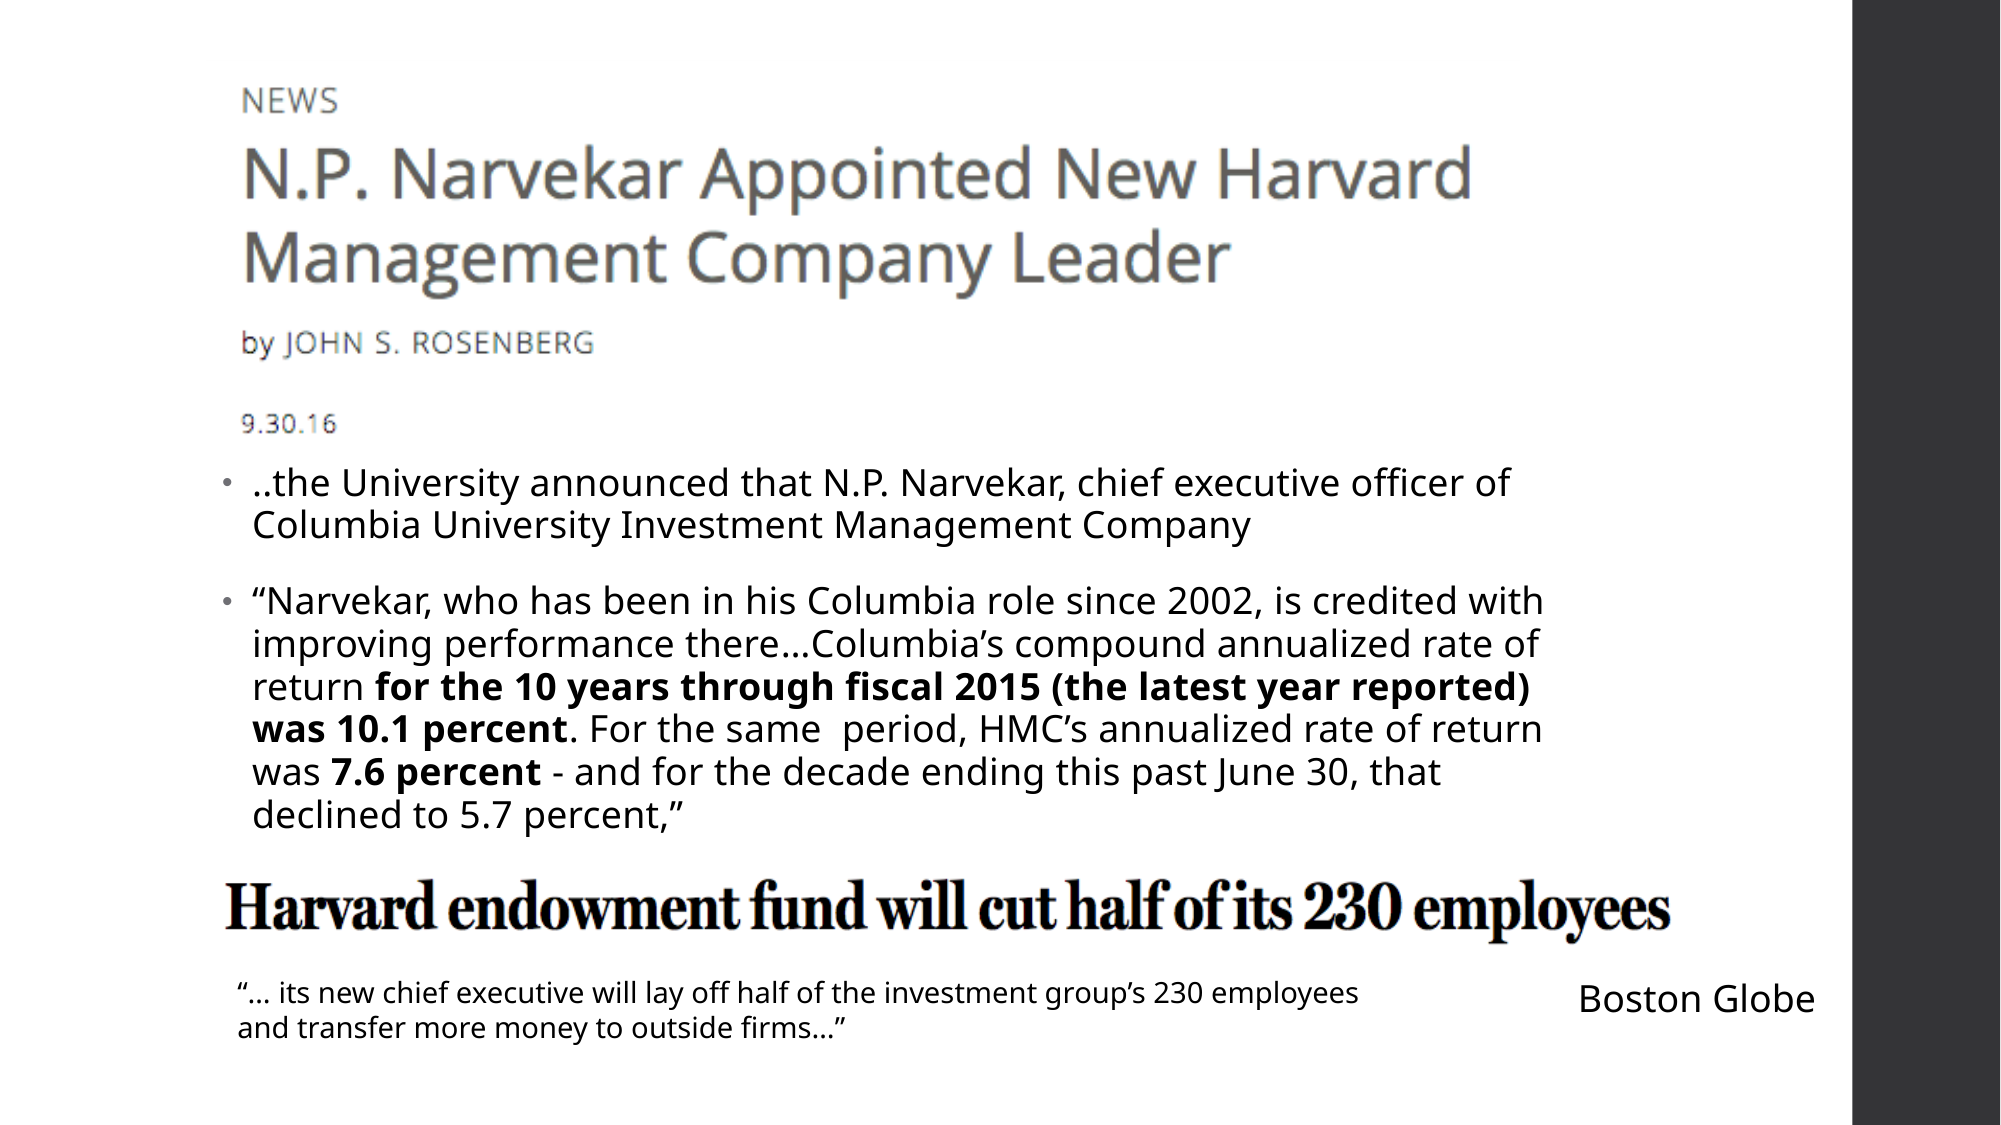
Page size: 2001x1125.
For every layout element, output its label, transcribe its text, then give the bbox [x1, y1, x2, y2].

text_box Boston Globe [1563, 967, 1832, 1028]
picture [206, 849, 1693, 958]
list ..the University announced that N.P. Narvekar, chief executive officer of Columbia University Investment Management Company “Narvekar, who has been in his Columbia role since 2002, is credited with improving performance there…Columbia’s compound annualized rate of return for the 10 years through fiscal 2015 (the latest year reported) was 10.1 percent. For the same period, HMC’s annualized rate of return was 7.6 percent - and for the decade ending this past June 30, that declined to 5.7 percent,” [206, 299, 1617, 845]
text_box “… its new chief executive will lay off half of the investment group’s 230 employees and transfer more money to outside firms…” [222, 967, 1383, 1052]
list ..the University announced that N.P. Narvekar, chief executive officer of Columbia University Investment Management Company “Narvekar, who has been in his Columbia role since 2002, is credited with improving performance there…Columbia’s compound annualized rate of return for the 10 years through fiscal 2015 (the latest year reported) was 10.1 percent. For the same period, HMC’s annualized rate of return was 7.6 percent - and for the decade ending this past June 30, that declined to 5.7 percent,” [206, 965, 1617, 1014]
picture [206, 59, 1520, 467]
